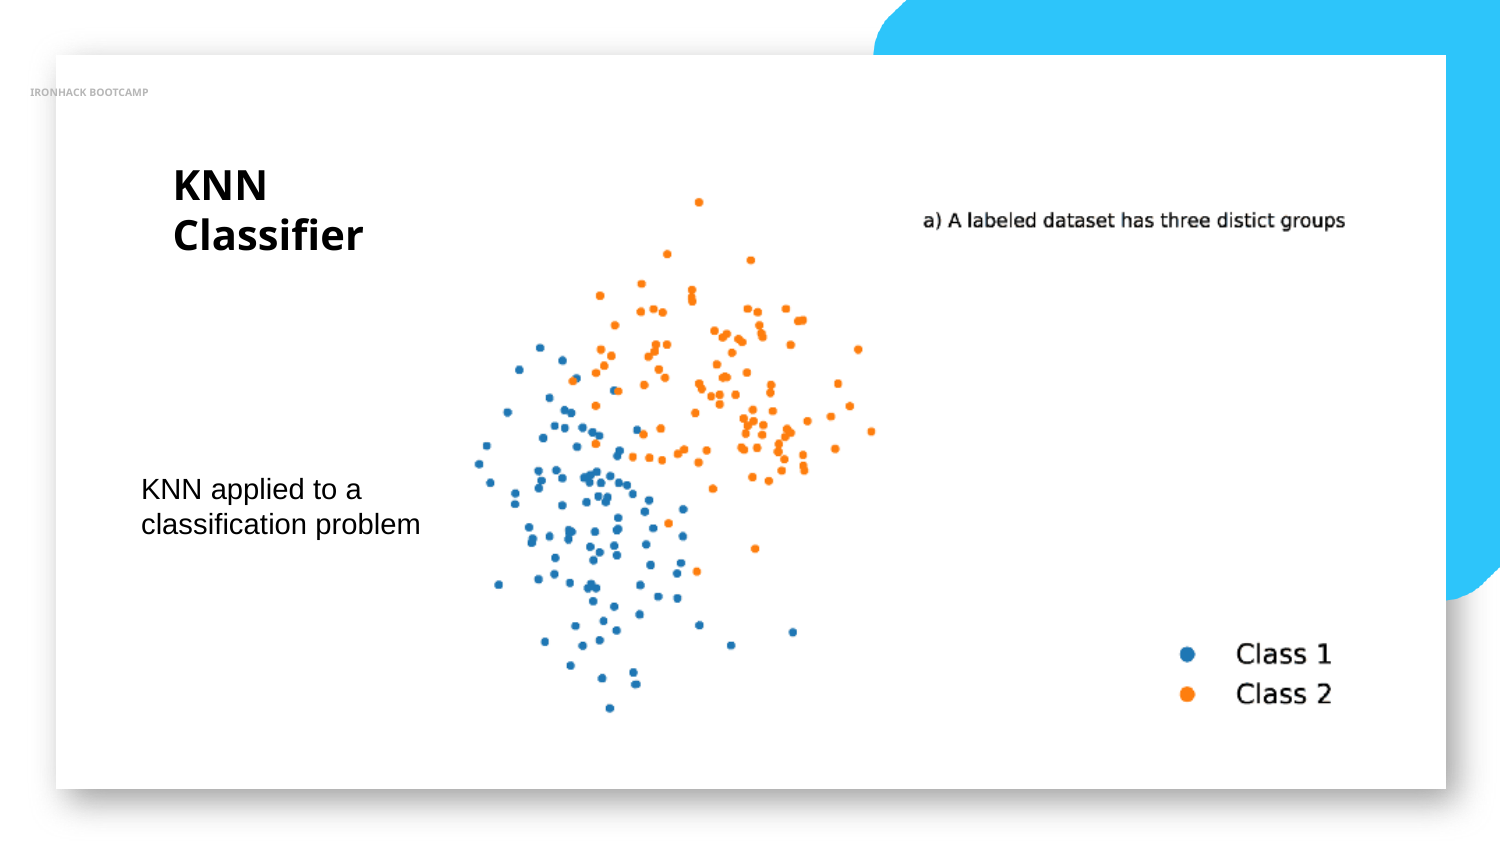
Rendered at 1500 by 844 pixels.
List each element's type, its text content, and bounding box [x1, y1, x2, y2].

text_box KNN Classifier [157, 143, 467, 274]
text_box KNN applied to a classification problem [126, 455, 402, 556]
picture [0, 0, 1500, 844]
text_box IRONHACK BOOTCAMP [15, 71, 230, 108]
